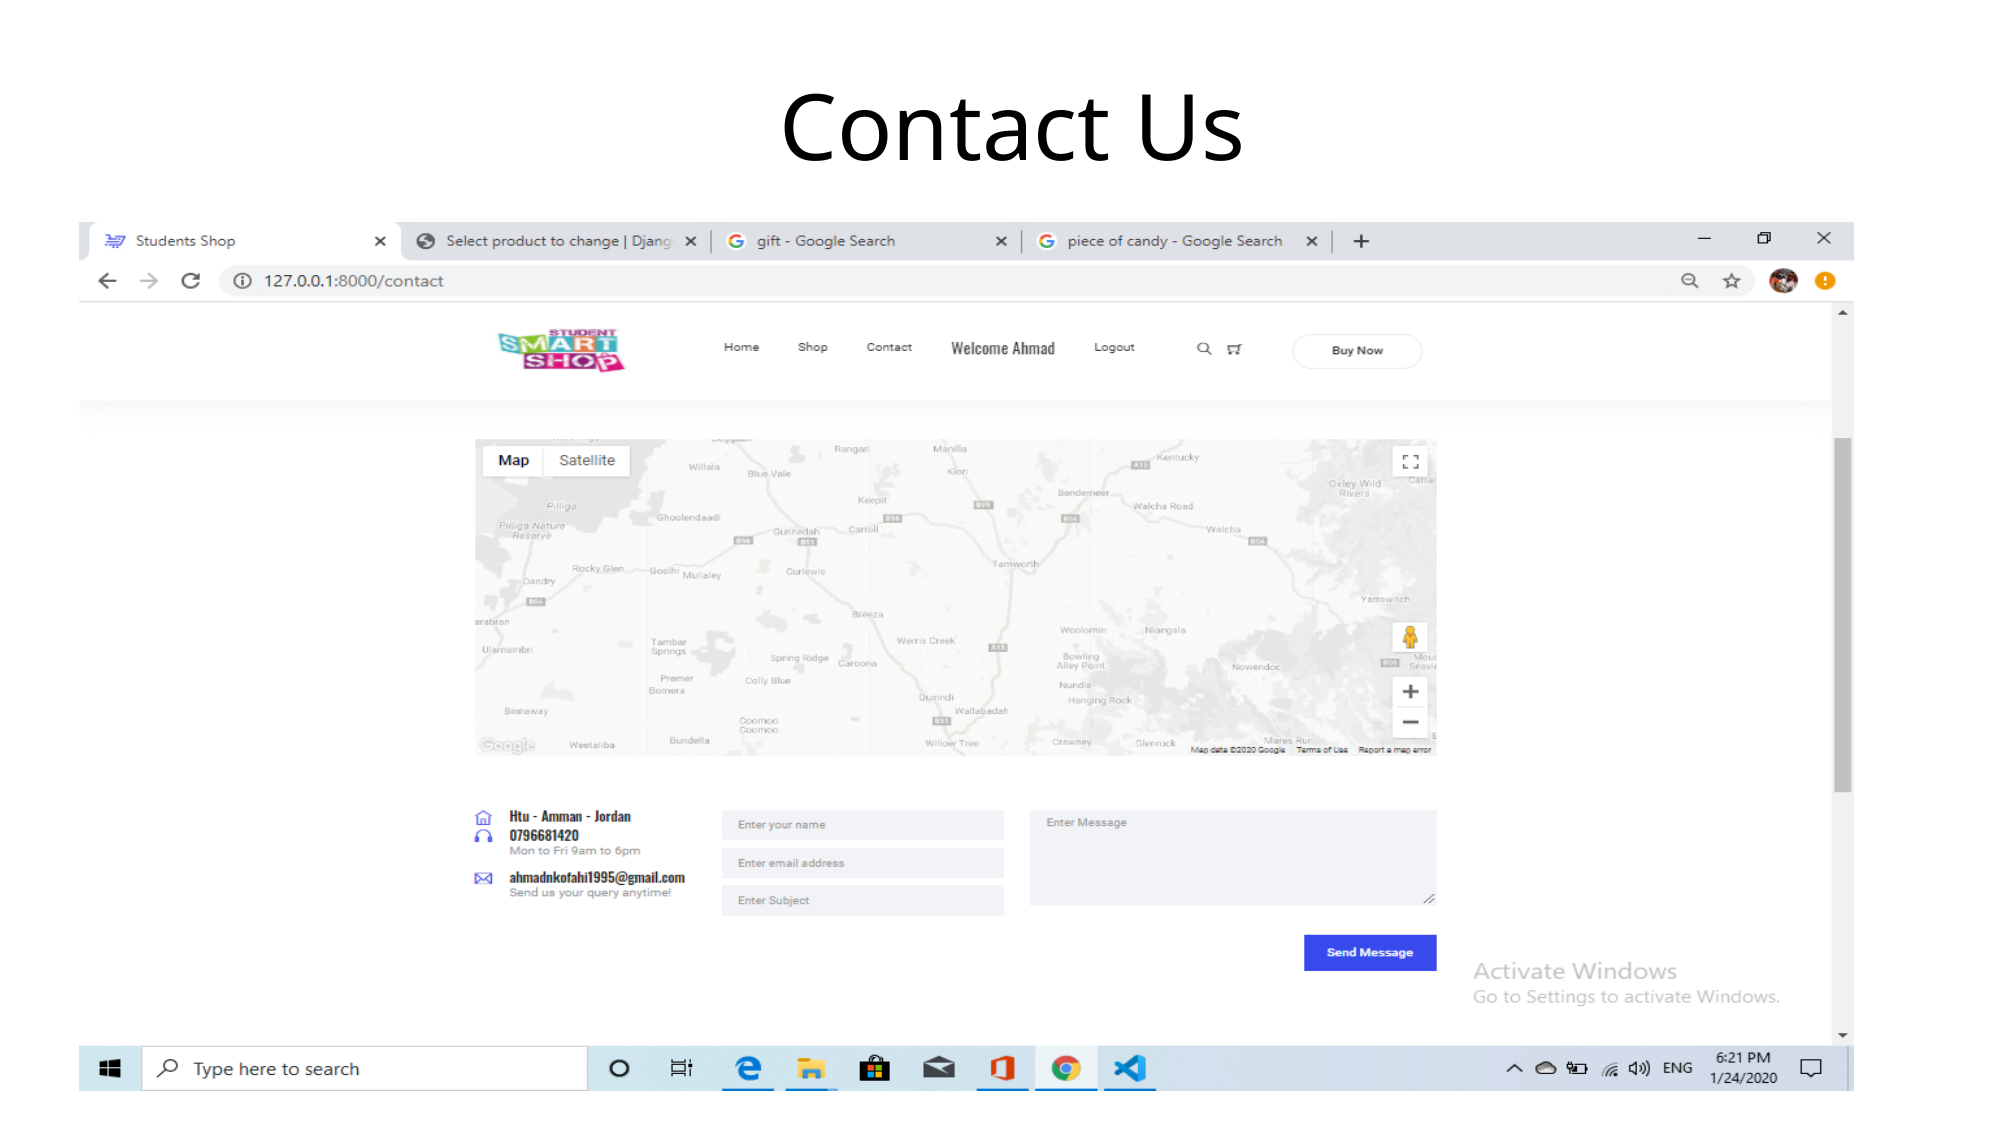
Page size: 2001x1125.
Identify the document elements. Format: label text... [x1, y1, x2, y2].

title Contact Us [122, 22, 1848, 222]
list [79, 222, 1854, 1091]
